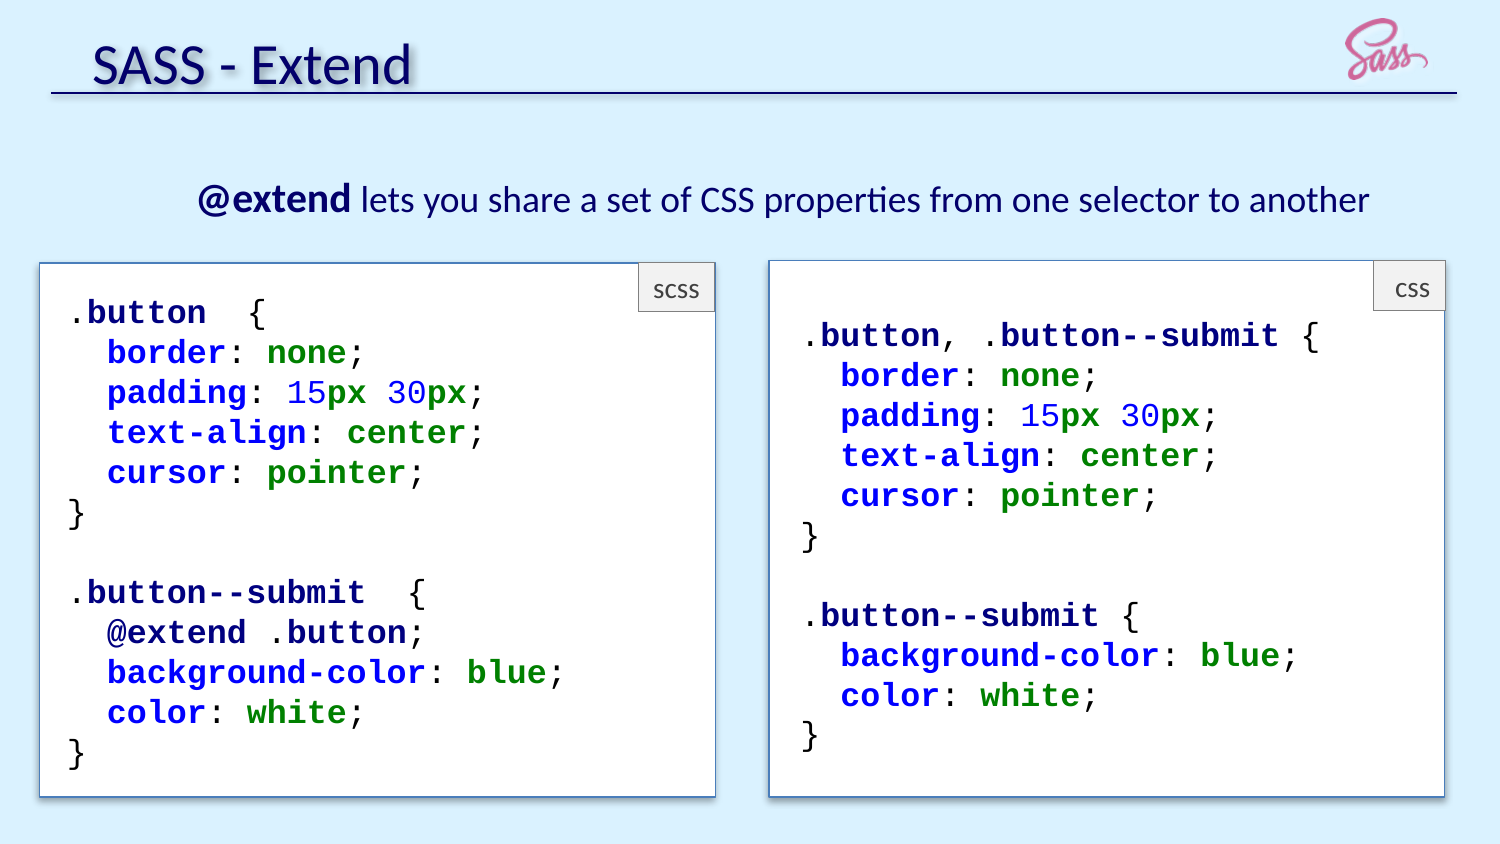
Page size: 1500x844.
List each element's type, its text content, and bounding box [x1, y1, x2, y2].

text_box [3, 261, 716, 798]
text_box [768, 260, 1446, 798]
text_box @extend lets you share a set of CSS properties from one selector to another [154, 138, 1412, 229]
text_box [50, 8, 1457, 114]
